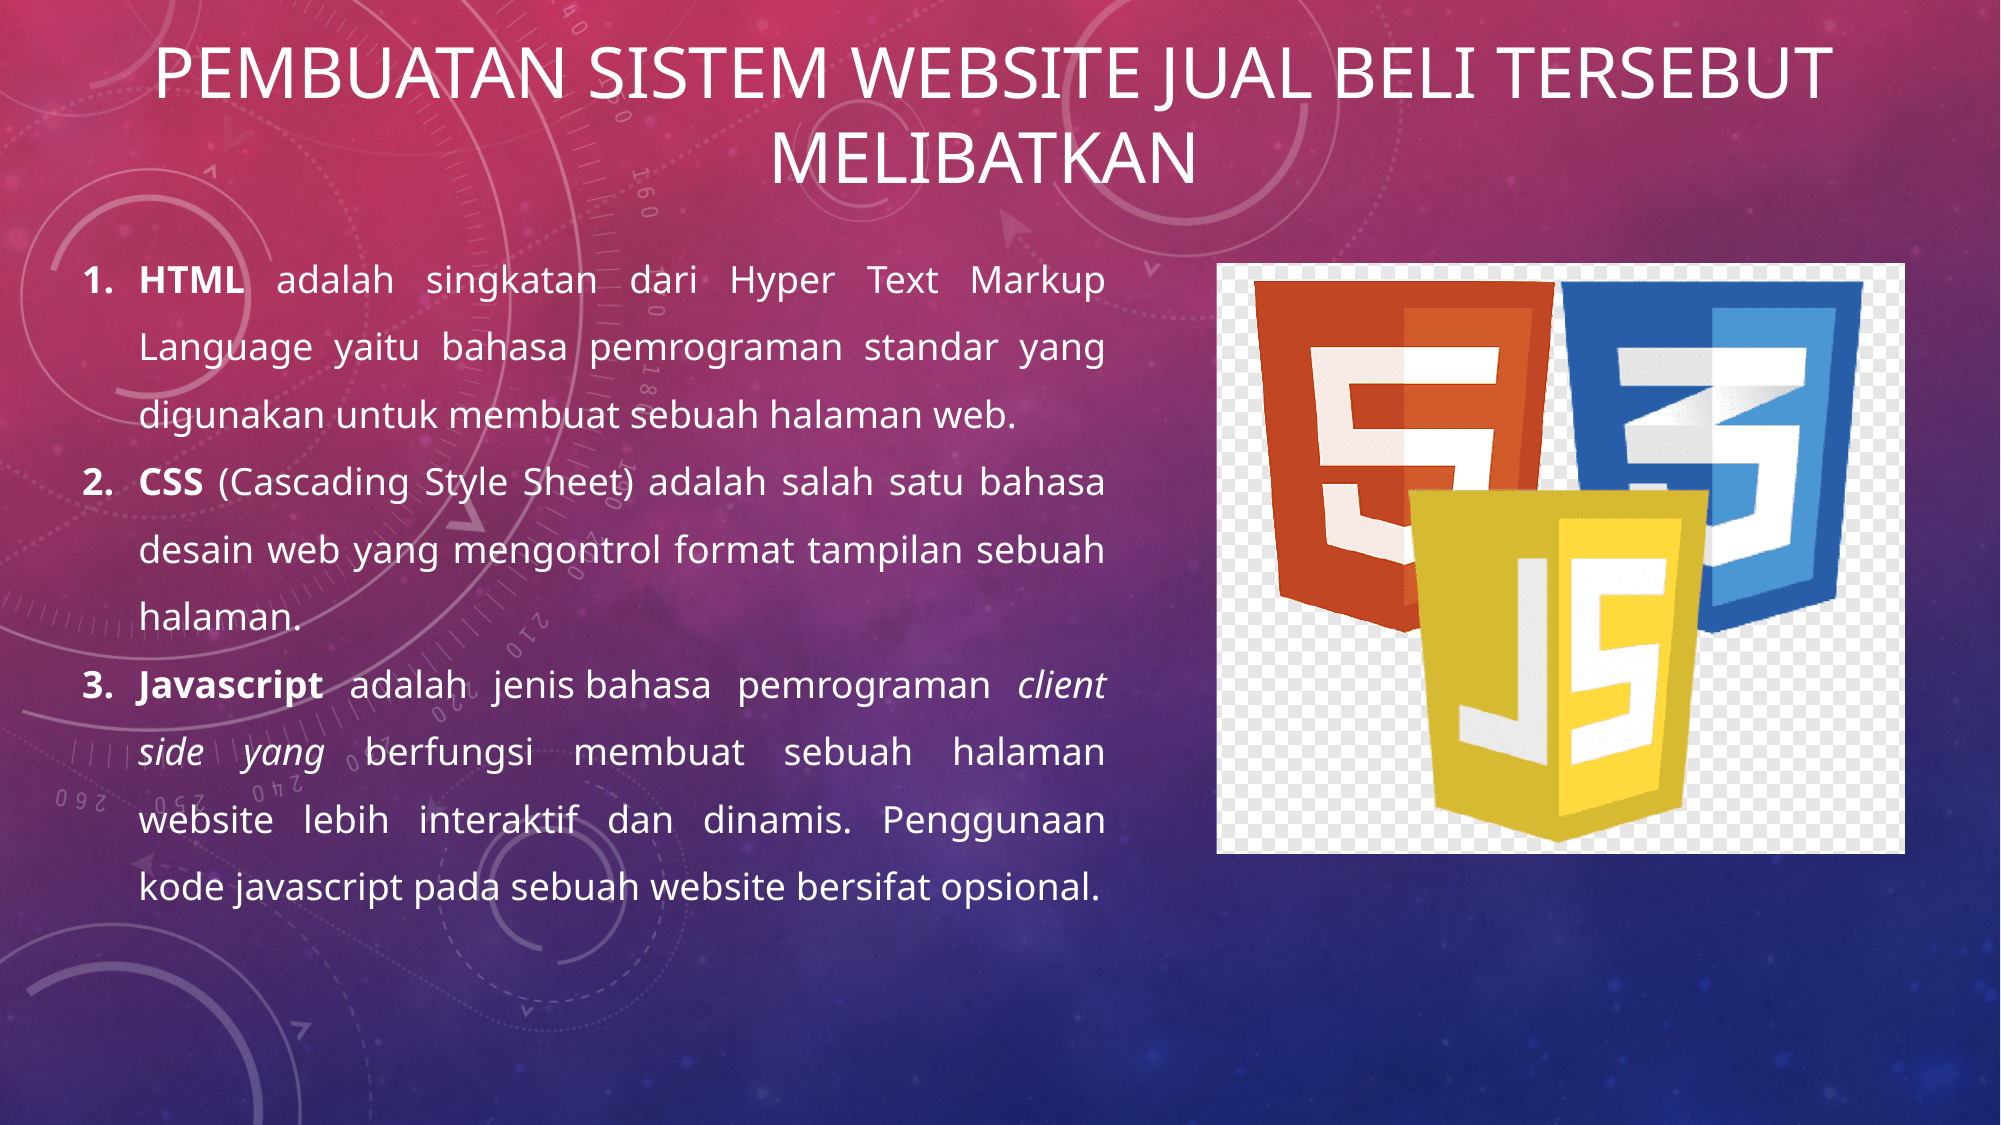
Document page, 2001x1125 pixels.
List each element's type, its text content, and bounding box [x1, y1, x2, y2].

text_box HTML adalah singkatan dari Hyper Text Markup Language yaitu bahasa pemrograman standar yang digunakan untuk membuat sebuah halaman web. CSS (Cascading Style Sheet) adalah salah satu bahasa desain web yang mengontrol format tampilan sebuah halaman. Javascript adalah jenis bahasa pemrograman client side yang berfungsi membuat sebuah halaman website lebih interaktif dan dinamis. Penggunaan kode javascript pada sebuah website bersifat opsional. [67, 225, 1122, 916]
picture [0, 0, 2001, 1125]
text_box Pembuatan sistem website jual beli tersebut melibatkan [0, 13, 2000, 206]
